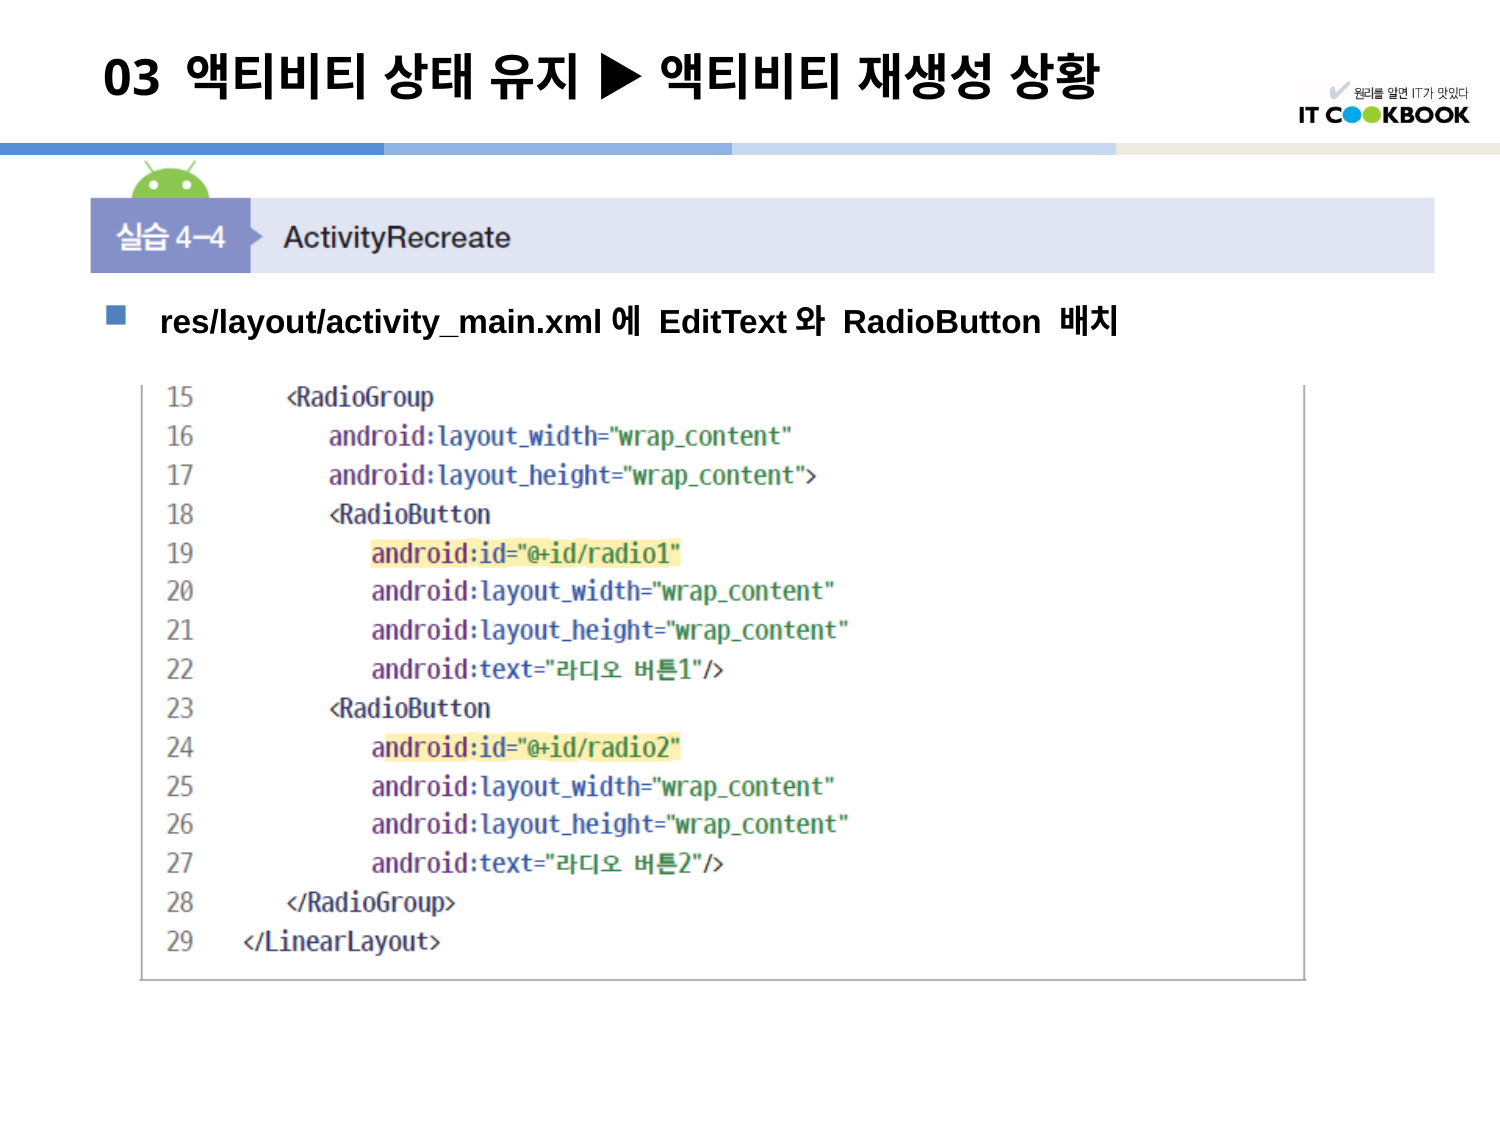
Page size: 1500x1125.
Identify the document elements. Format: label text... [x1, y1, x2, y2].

picture [1295, 78, 1473, 125]
text_box res/layout/activity_main.xml에 EditText와 RadioButton 배치 [88, 280, 1436, 1083]
picture [135, 385, 1324, 992]
title 03 액티비티 상태 유지 ▶ 액티비티 재생성 상황 [88, 30, 1436, 121]
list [88, 160, 1436, 273]
